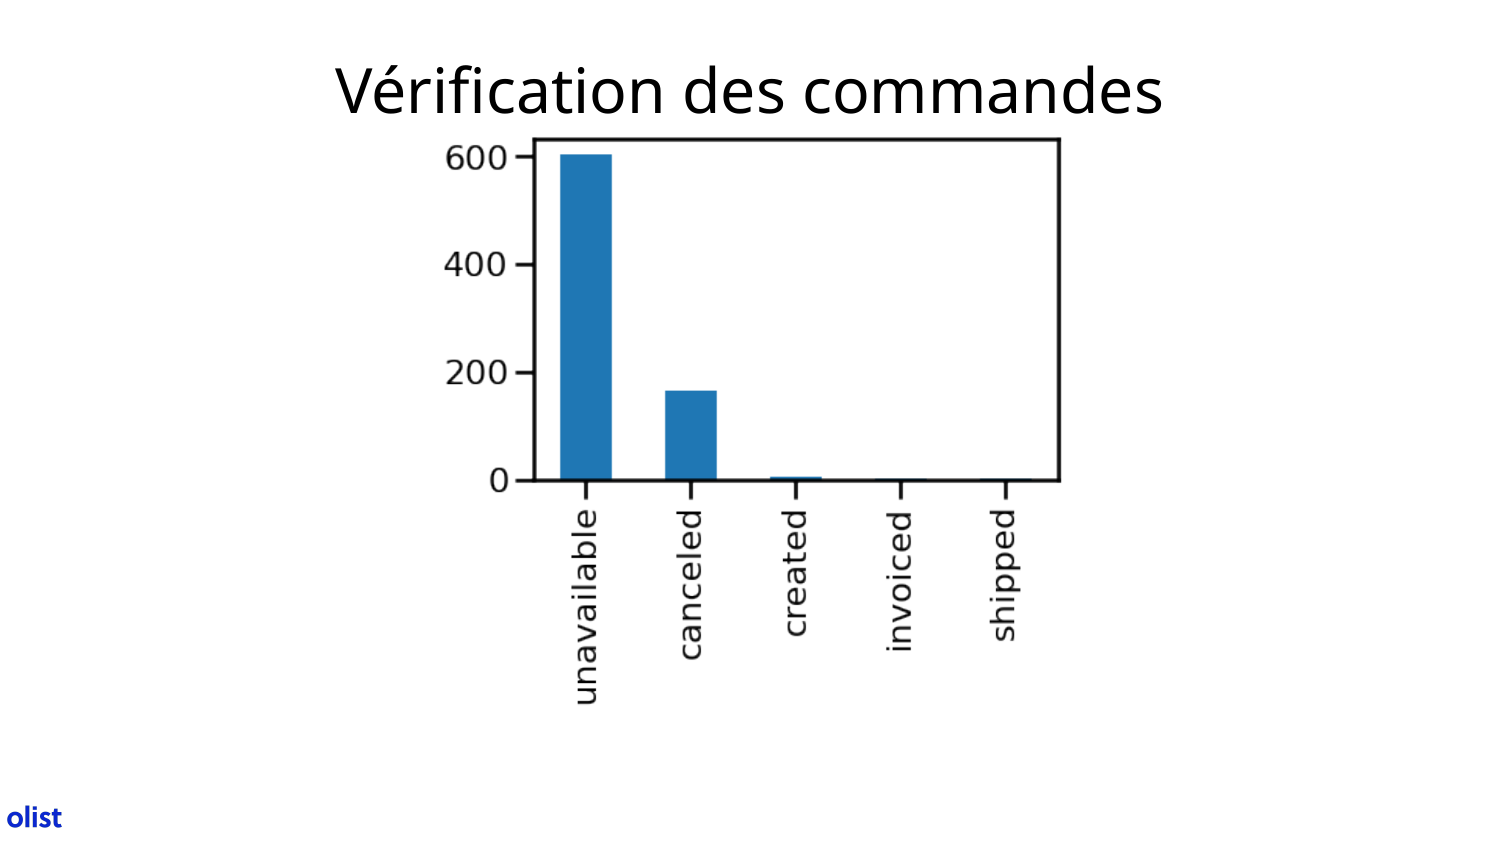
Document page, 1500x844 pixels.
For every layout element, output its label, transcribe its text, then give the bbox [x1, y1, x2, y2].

picture [432, 128, 1068, 716]
title Vérification des commandes [210, 48, 1290, 128]
picture [0, 789, 69, 844]
